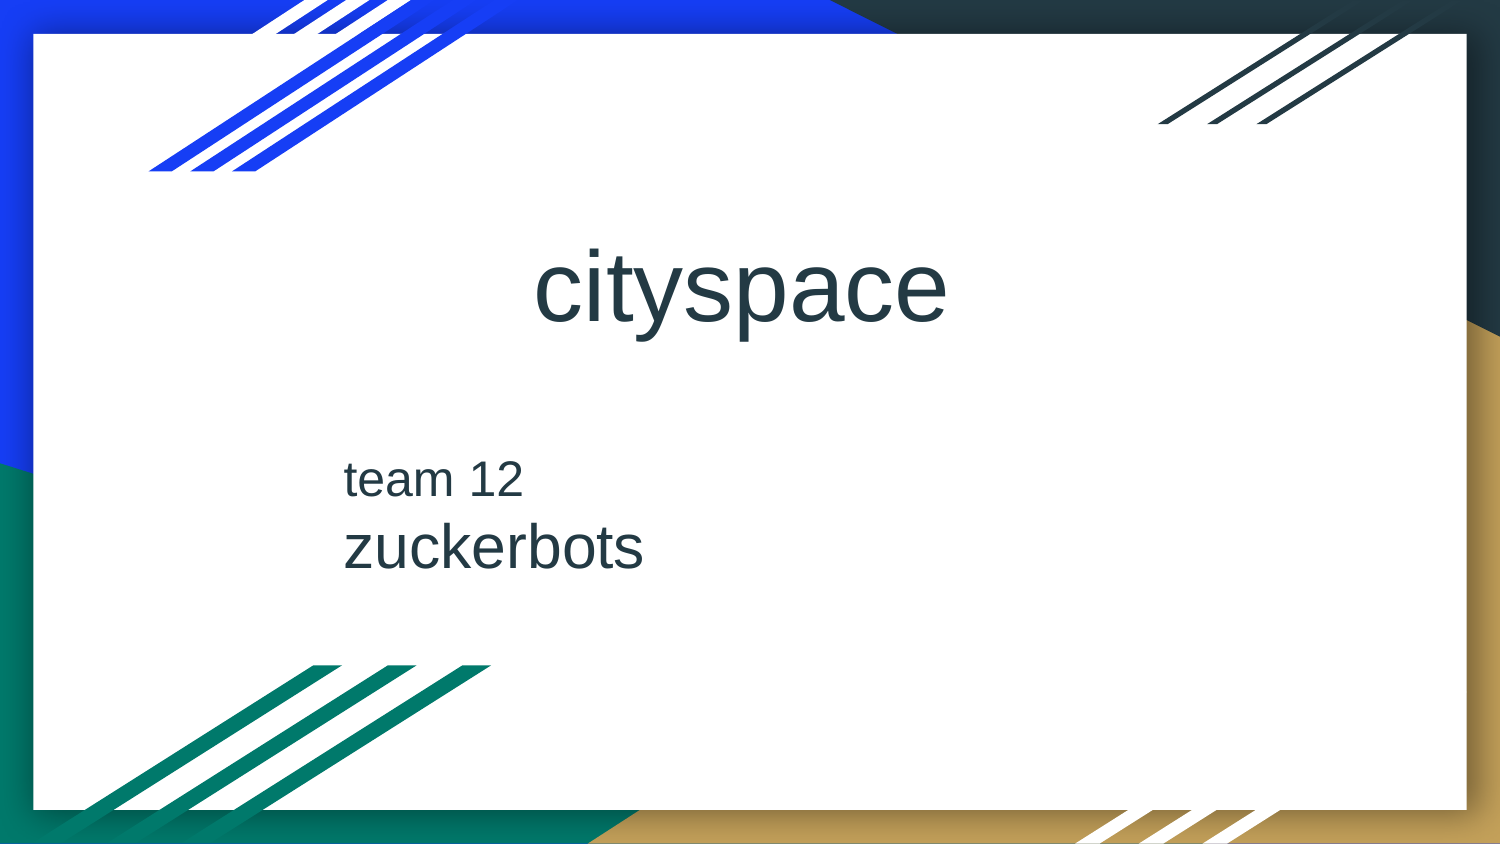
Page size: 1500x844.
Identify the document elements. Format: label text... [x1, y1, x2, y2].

subtitle team 12 zuckerbots [328, 431, 1368, 636]
title cityspace [222, 189, 1262, 374]
